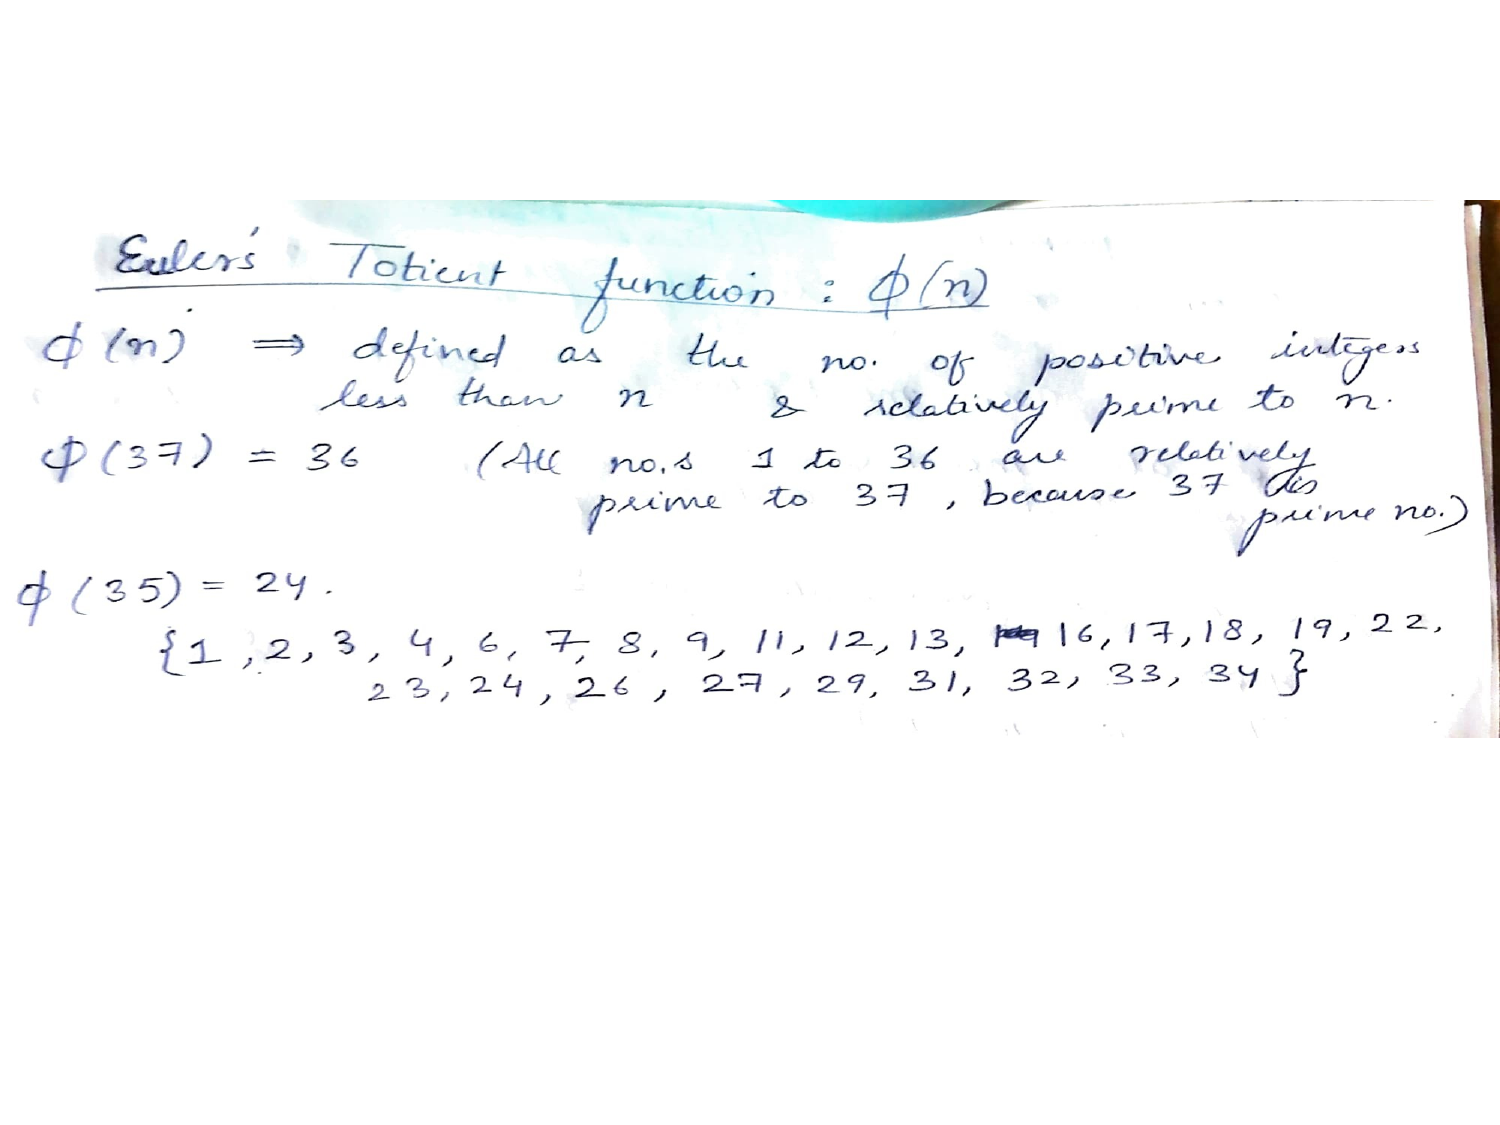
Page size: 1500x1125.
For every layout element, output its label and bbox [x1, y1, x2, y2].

picture [0, 199, 1500, 738]
